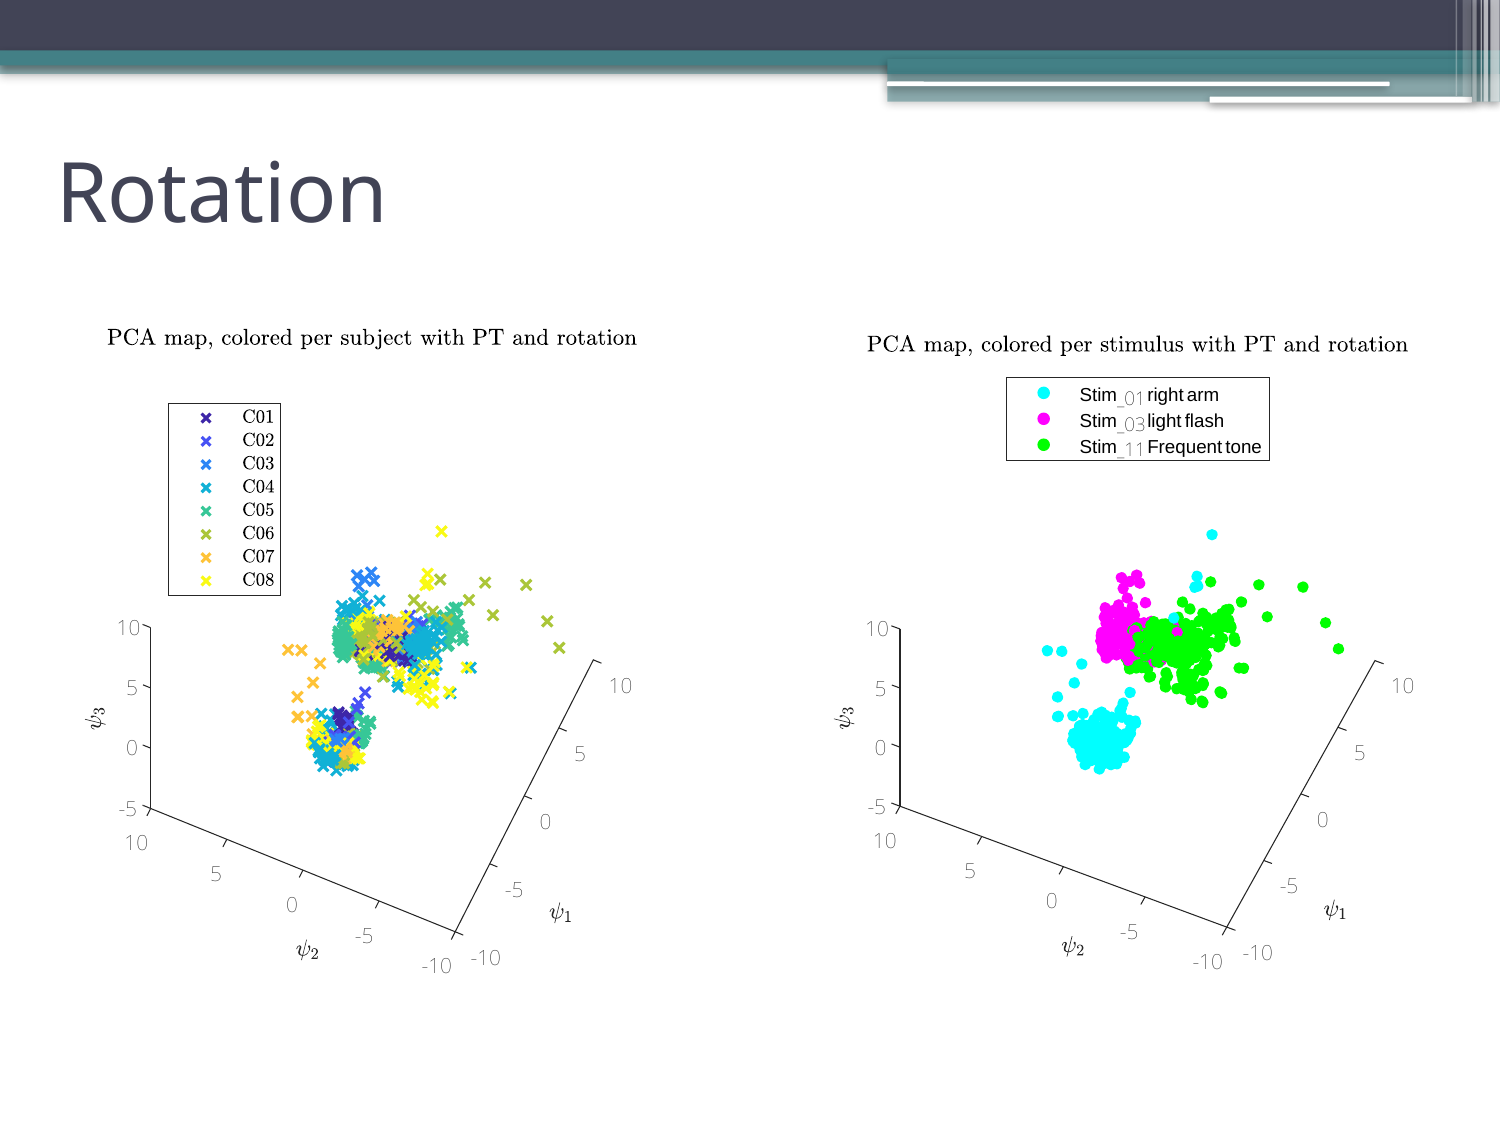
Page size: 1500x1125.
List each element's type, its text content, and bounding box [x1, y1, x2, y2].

picture [820, 310, 1433, 1002]
picture [76, 302, 646, 1010]
title Rotation [41, 101, 1392, 278]
